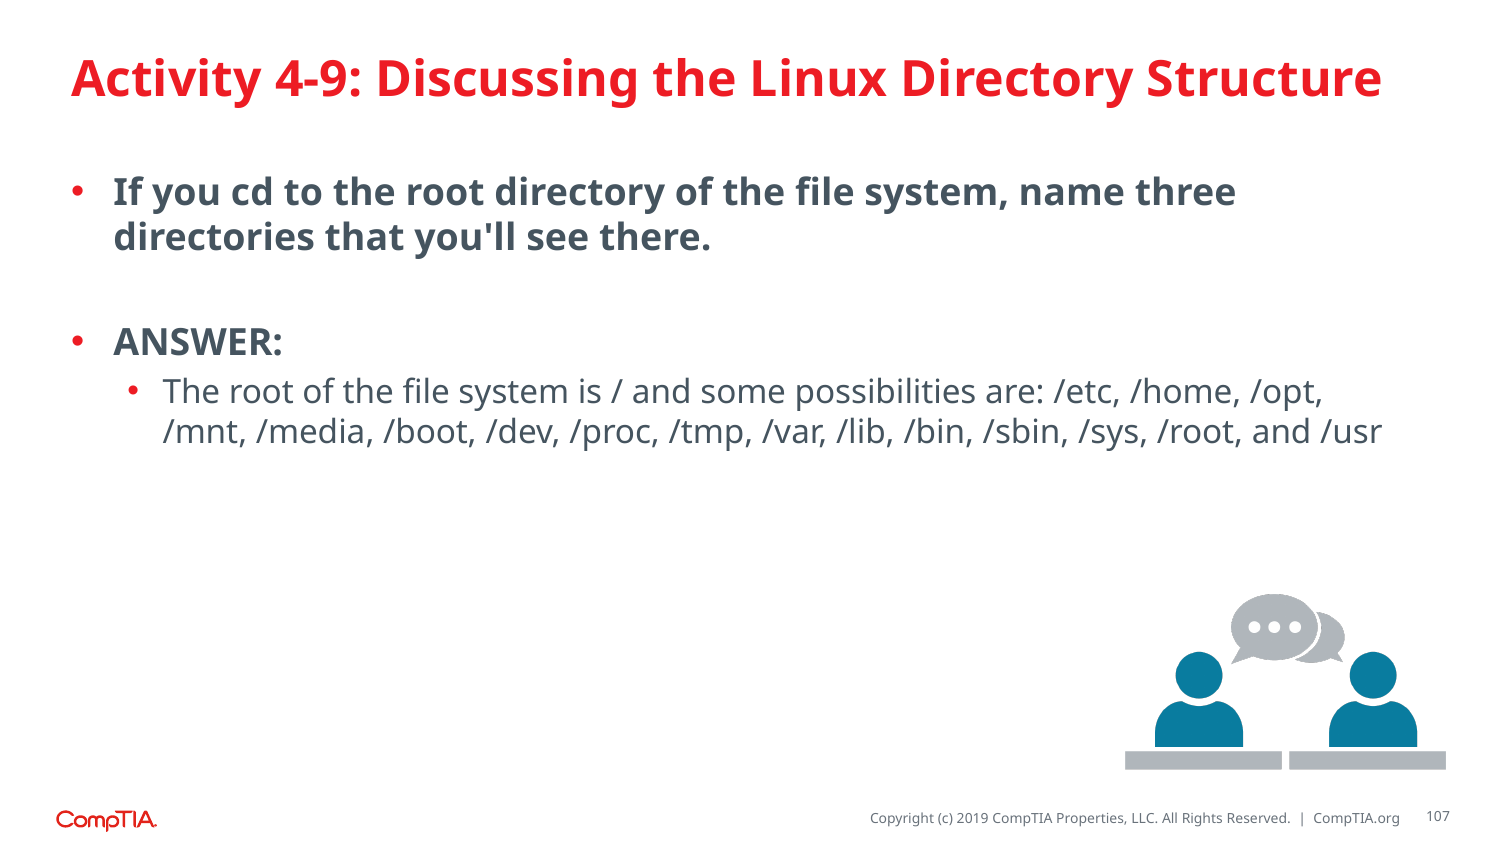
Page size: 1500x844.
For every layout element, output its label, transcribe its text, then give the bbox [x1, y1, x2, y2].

list If you cd to the root directory of the file system, name three directories that you'll see there. ANSWER: The root of the file system is / and some possibilities are: /etc, /home, /opt, /mnt, /media, /boot, /dev, /proc, /tmp, /var, /lib, /bin, /sbin, /sys, /root, and /usr [56, 160, 1444, 768]
title Activity 4-9: Discussing the Linux Directory Structure [56, 24, 1407, 129]
picture [1124, 593, 1446, 770]
slide_number 107 [1407, 800, 1450, 835]
